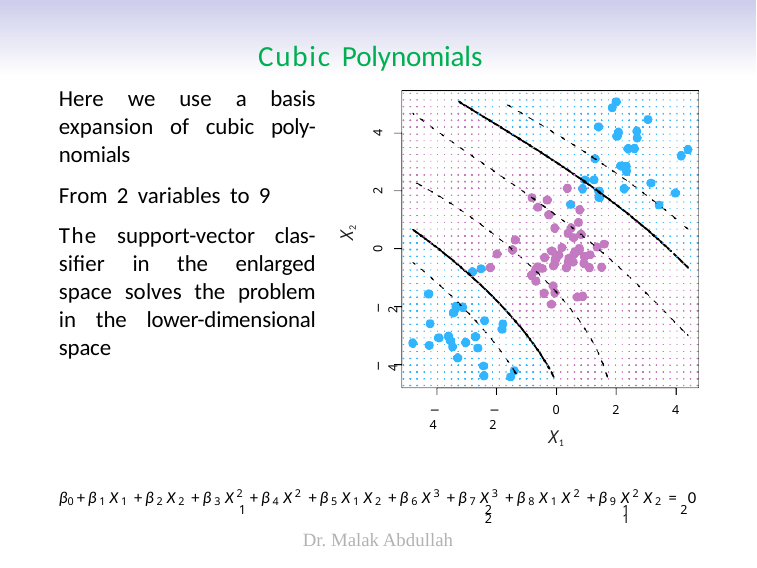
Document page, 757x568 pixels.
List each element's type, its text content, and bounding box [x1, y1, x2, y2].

text_box −4 [427, 403, 446, 432]
text_box −2 [369, 297, 387, 316]
text_box X2 [338, 217, 363, 243]
text_box β0 +β1X1 +β2X2 +β3X2 +β4X2 +β5X1X2 +β6X3 +β7X3 +β8X1X2 +β9X2X2 = 0 1 2 1 2 2 1 [50, 491, 706, 527]
text_box 0 [550, 403, 562, 417]
text_box 2 [369, 185, 387, 197]
text_box 0 [369, 243, 387, 254]
text_box Here we use a basis expansion of cubic poly- nomials From 2 variables to 9 The support-vector clas- sifier in the enlarged space solves the problem in the lower-dimensional space [56, 81, 317, 361]
text_box 4 [669, 403, 681, 417]
text_box −4 [369, 355, 387, 374]
picture [393, 90, 699, 395]
text_box X1 [542, 423, 576, 449]
picture [0, 0, 756, 74]
footer Dr. Malak Abdullah [257, 527, 500, 551]
text_box 4 [369, 127, 387, 139]
text_box 2 [610, 403, 622, 417]
title Cubic Polynomials [99, 34, 657, 133]
text_box −2 [487, 403, 506, 432]
